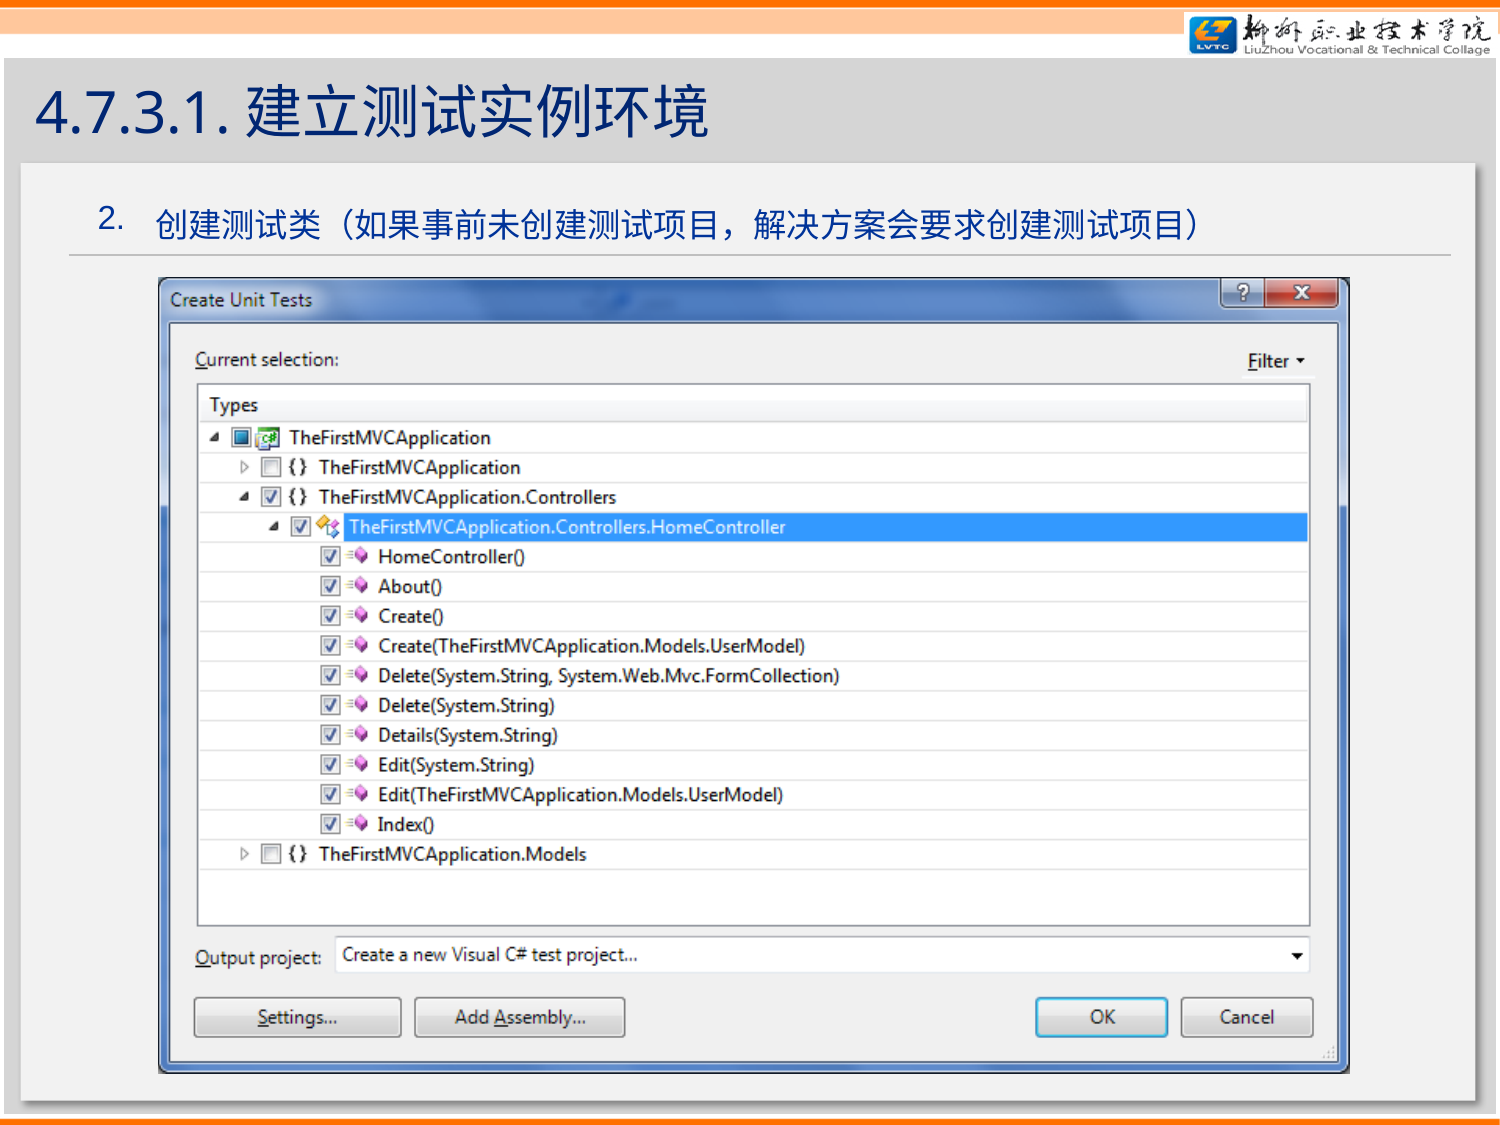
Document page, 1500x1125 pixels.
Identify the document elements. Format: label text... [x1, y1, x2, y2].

picture [158, 277, 1350, 1074]
table_header 创建测试类（如果事前未创建测试项目，解决方案会要求创建测试项目） [140, 192, 1451, 254]
picture [0, 0, 1500, 56]
table_header 2. [69, 192, 140, 254]
title 4.7.3.1.建立测试实例环境 [20, 71, 1474, 151]
picture [0, 1118, 1500, 1125]
